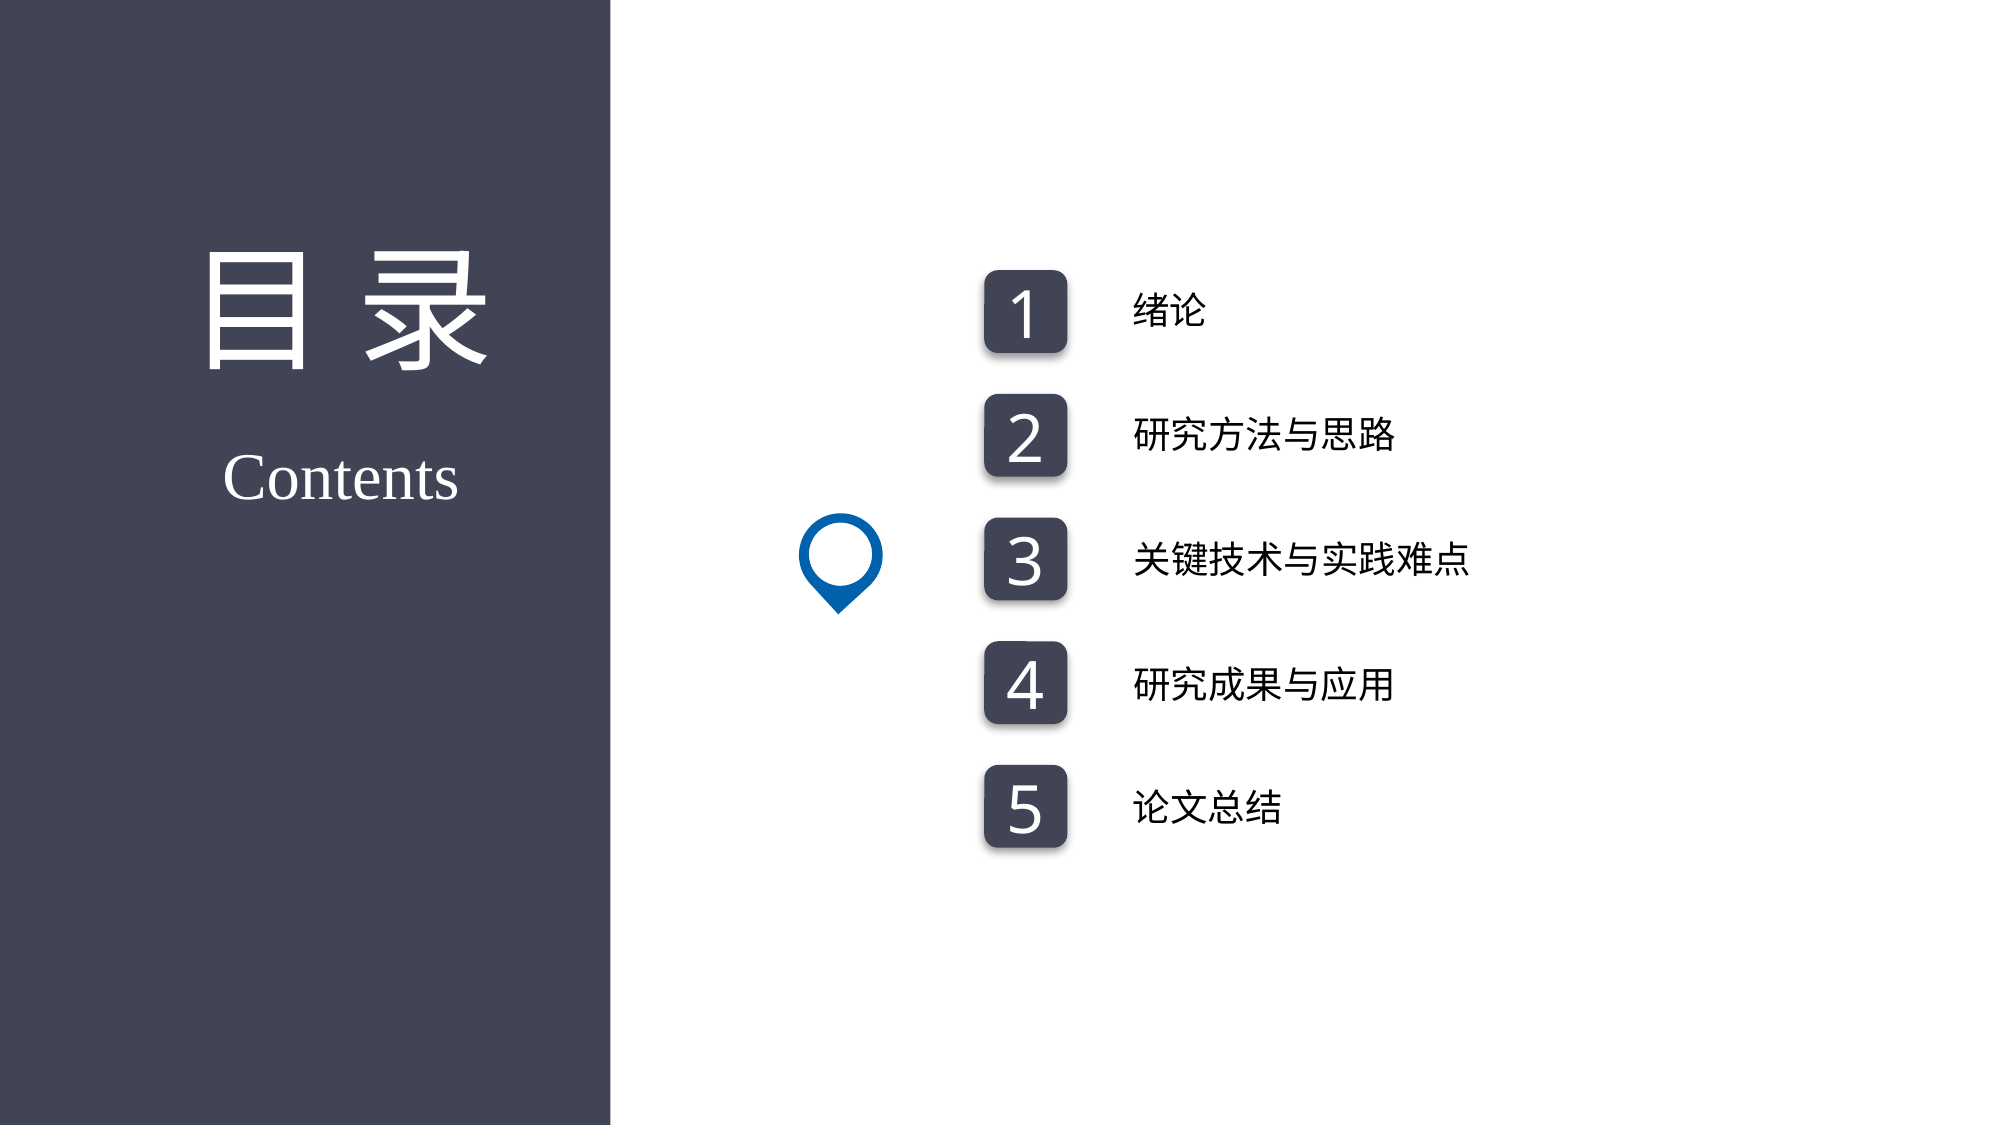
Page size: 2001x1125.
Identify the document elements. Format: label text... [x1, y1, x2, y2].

text_box 研究成果与应用 [1125, 653, 1404, 714]
text_box 论文总结 [1125, 776, 1291, 836]
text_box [984, 635, 1068, 731]
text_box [984, 759, 1068, 854]
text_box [0, 0, 611, 1125]
text_box 关键技术与实践难点 [1126, 528, 1479, 589]
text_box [782, 497, 899, 613]
text_box 研究方法与思路 [1125, 403, 1404, 464]
text_box 绪论 [1124, 280, 1215, 340]
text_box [984, 264, 1068, 359]
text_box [984, 511, 1068, 607]
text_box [984, 387, 1068, 483]
